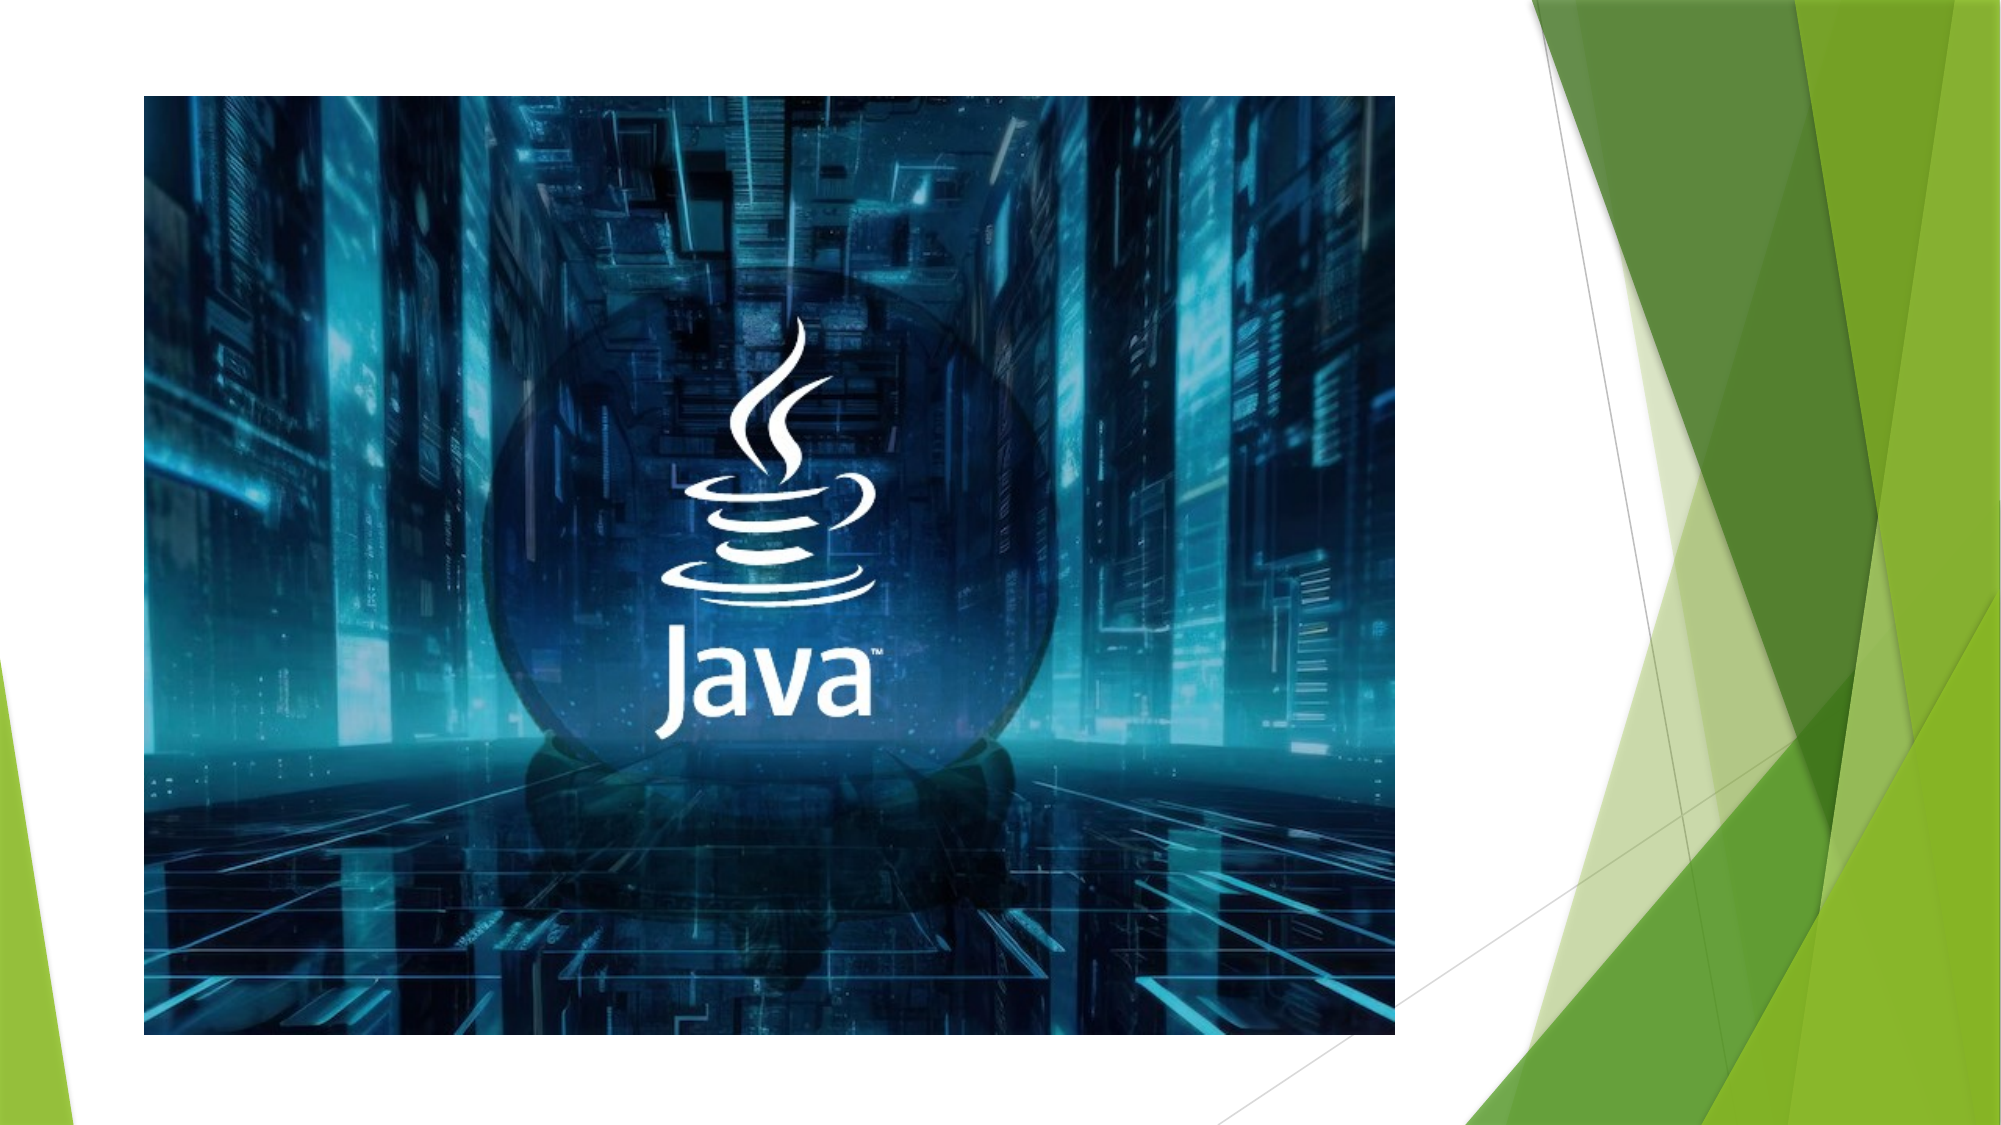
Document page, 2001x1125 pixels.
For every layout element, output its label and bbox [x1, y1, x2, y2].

list [143, 96, 1395, 1035]
